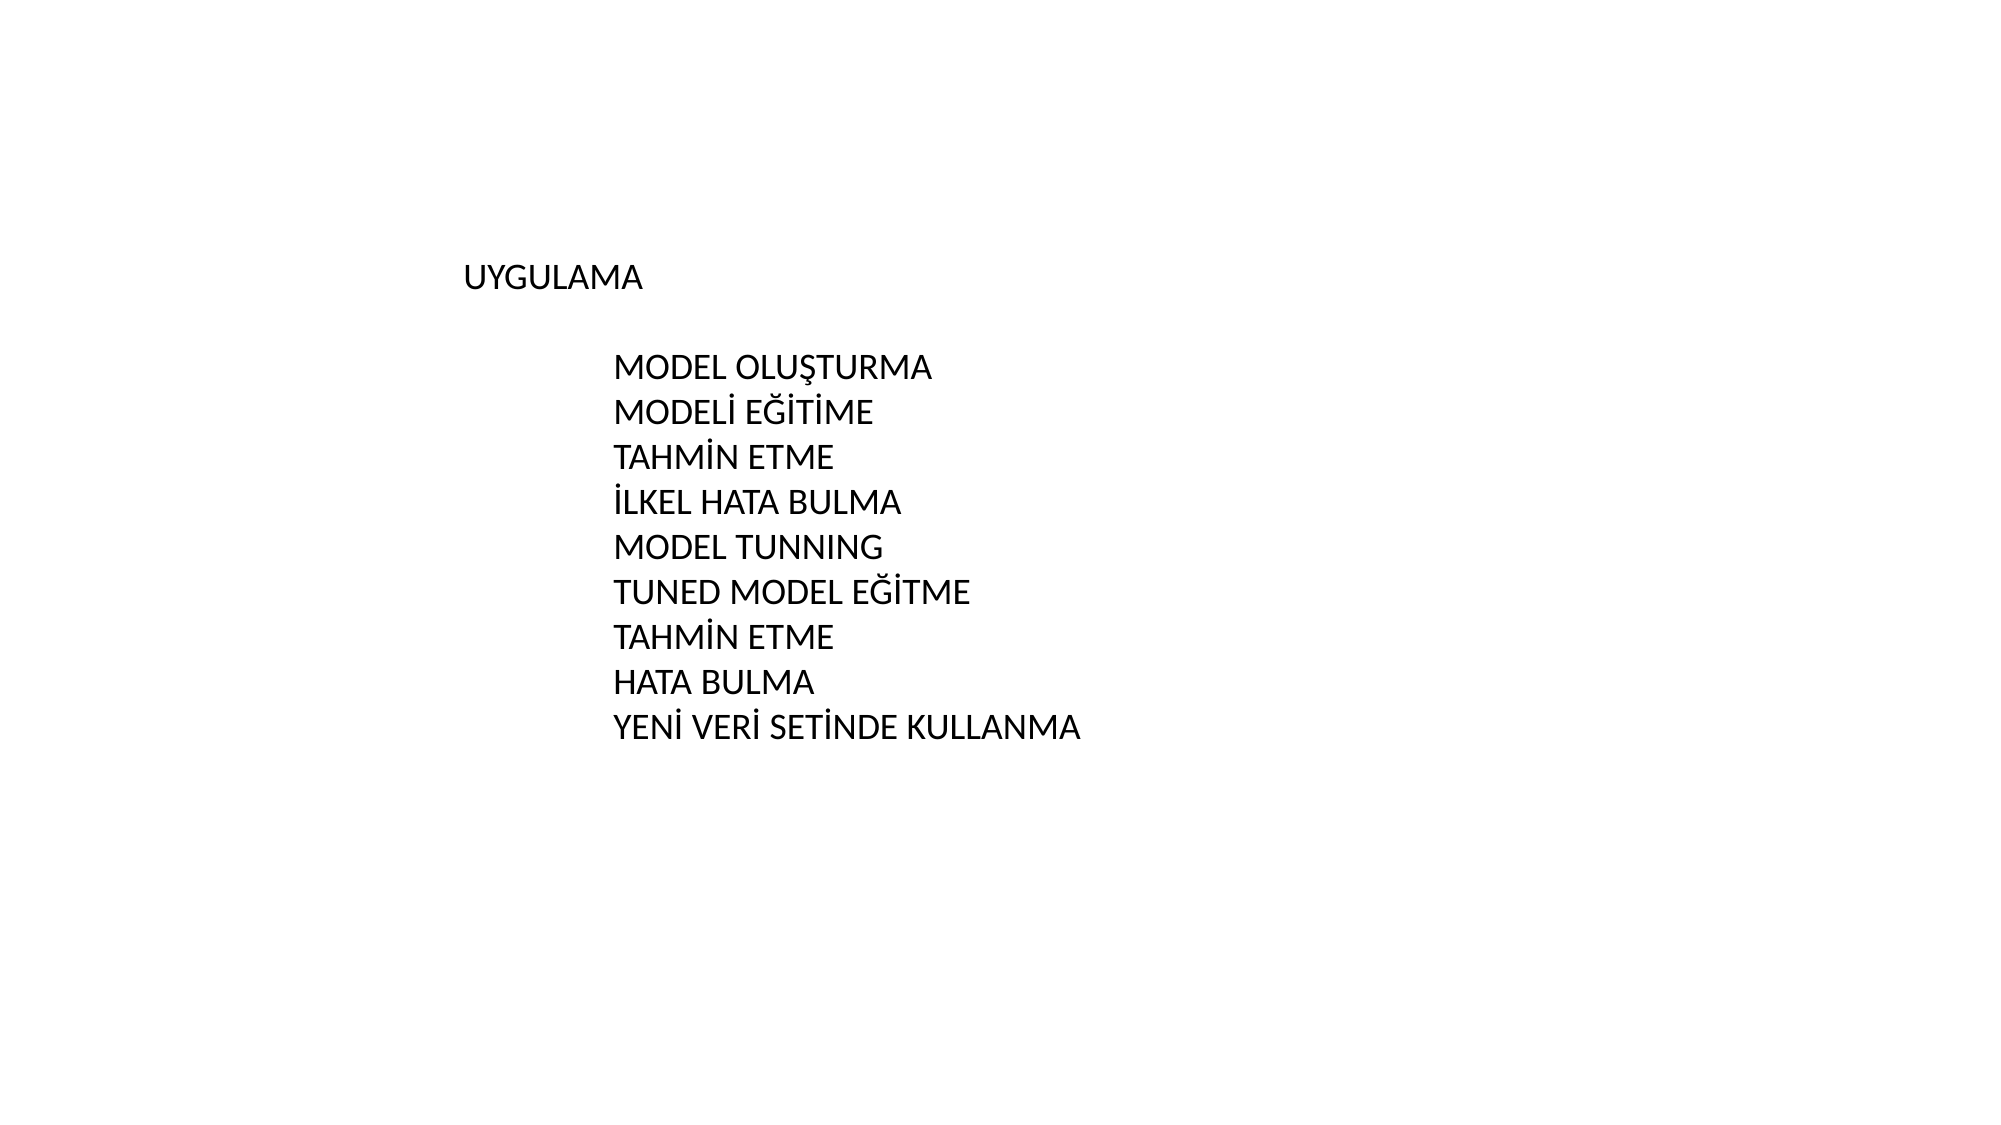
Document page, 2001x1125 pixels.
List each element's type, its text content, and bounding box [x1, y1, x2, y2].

text_box UYGULAMA MODEL OLUŞTURMA MODELİ EĞİTİME TAHMİN ETME İLKEL HATA BULMA MODEL TUNNING TUNED MODEL EĞİTME TAHMİN ETME HATA BULMA YENİ VERİ SETİNDE KULLANMA [448, 244, 1097, 755]
